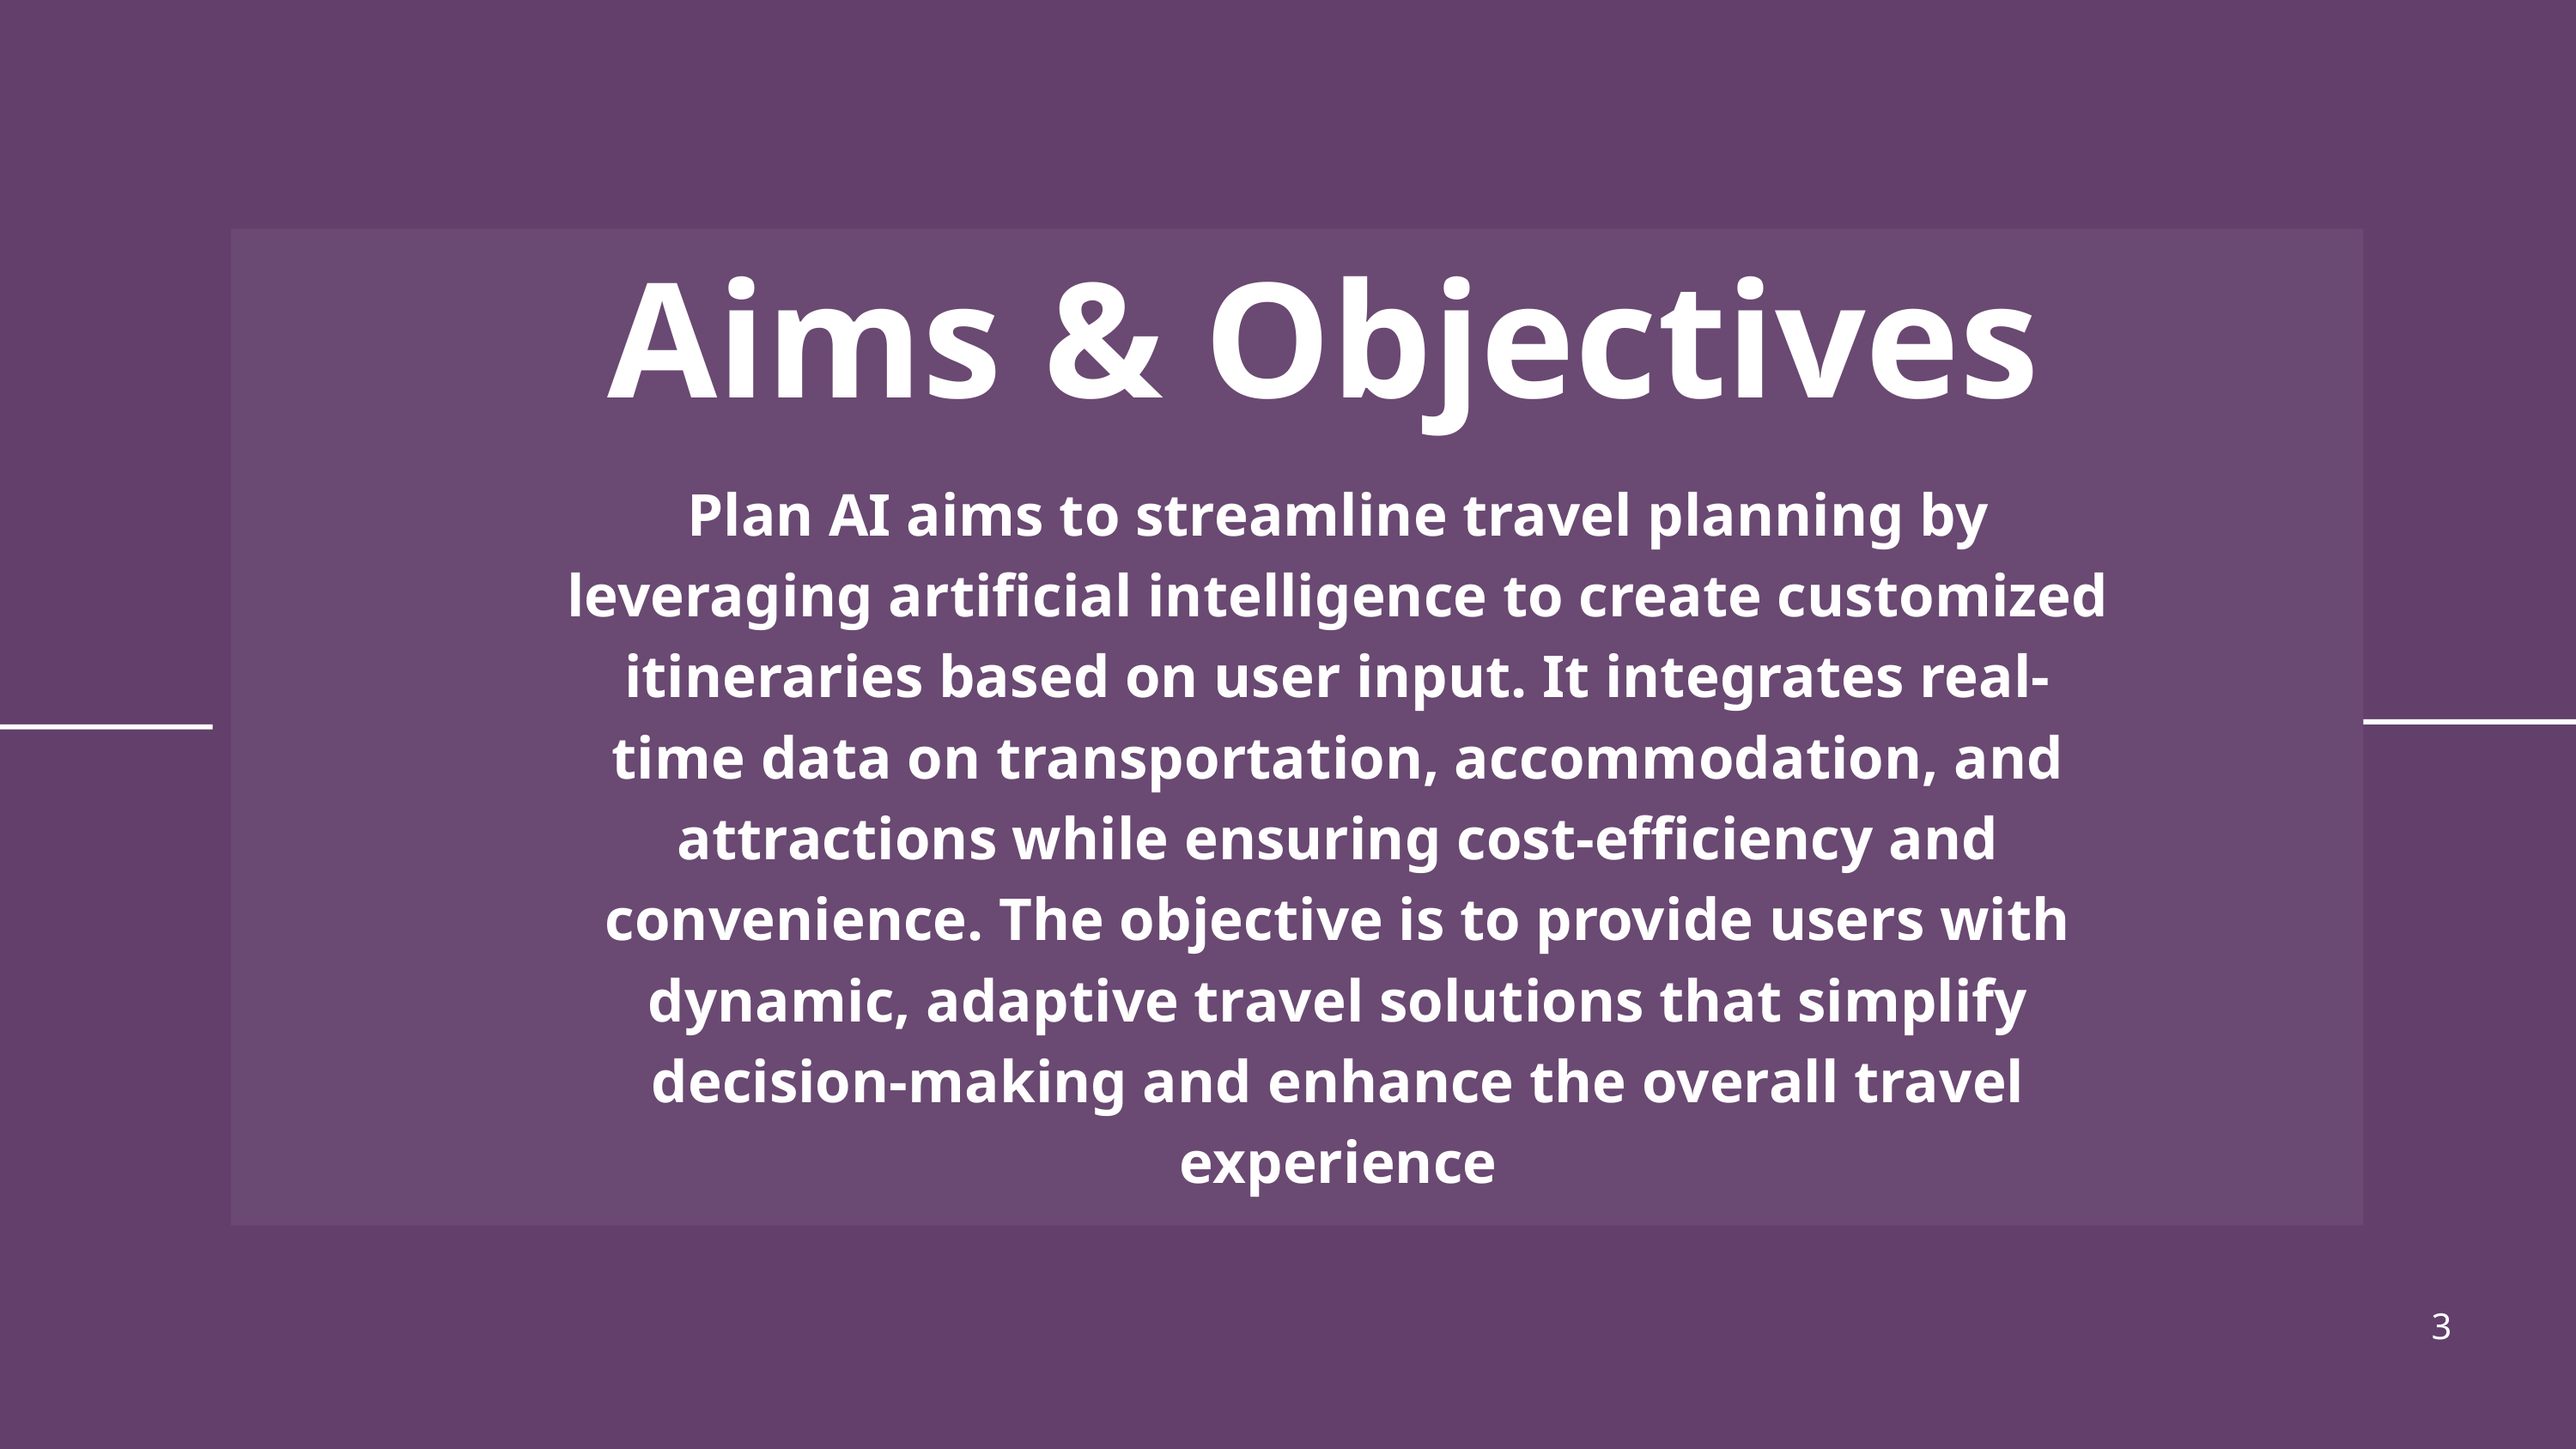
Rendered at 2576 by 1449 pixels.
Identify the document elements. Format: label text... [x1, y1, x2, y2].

text_box 3 [2431, 1296, 2452, 1348]
text_box [0, 724, 213, 730]
text_box [2363, 718, 2576, 724]
text_box [230, 228, 2364, 1226]
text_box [364, 273, 2283, 1203]
